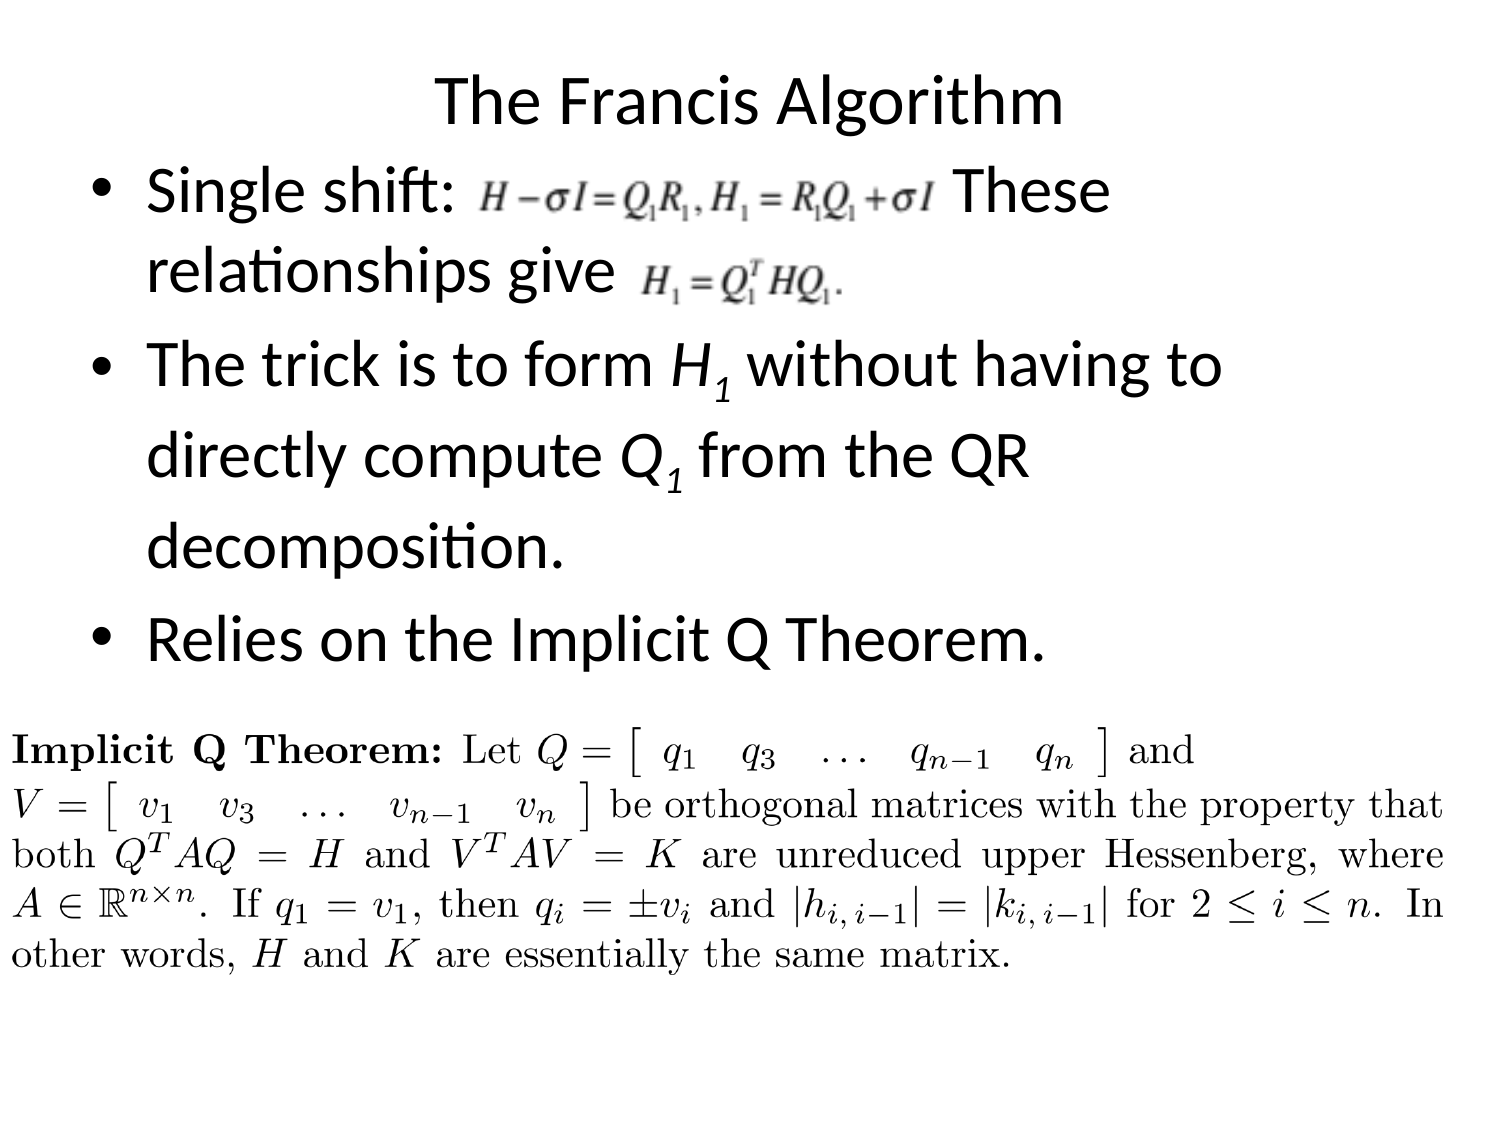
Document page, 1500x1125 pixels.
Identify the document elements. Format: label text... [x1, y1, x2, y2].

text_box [474, 174, 938, 226]
picture [12, 727, 1443, 976]
title The Francis Algorithm [75, 45, 1425, 138]
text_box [635, 251, 843, 309]
list Single shift: These relationships give The trick is to form H1 without having to directly compute Q1 from the QR decomposition. Relies on the Implicit Q Theorem. [75, 138, 1425, 726]
